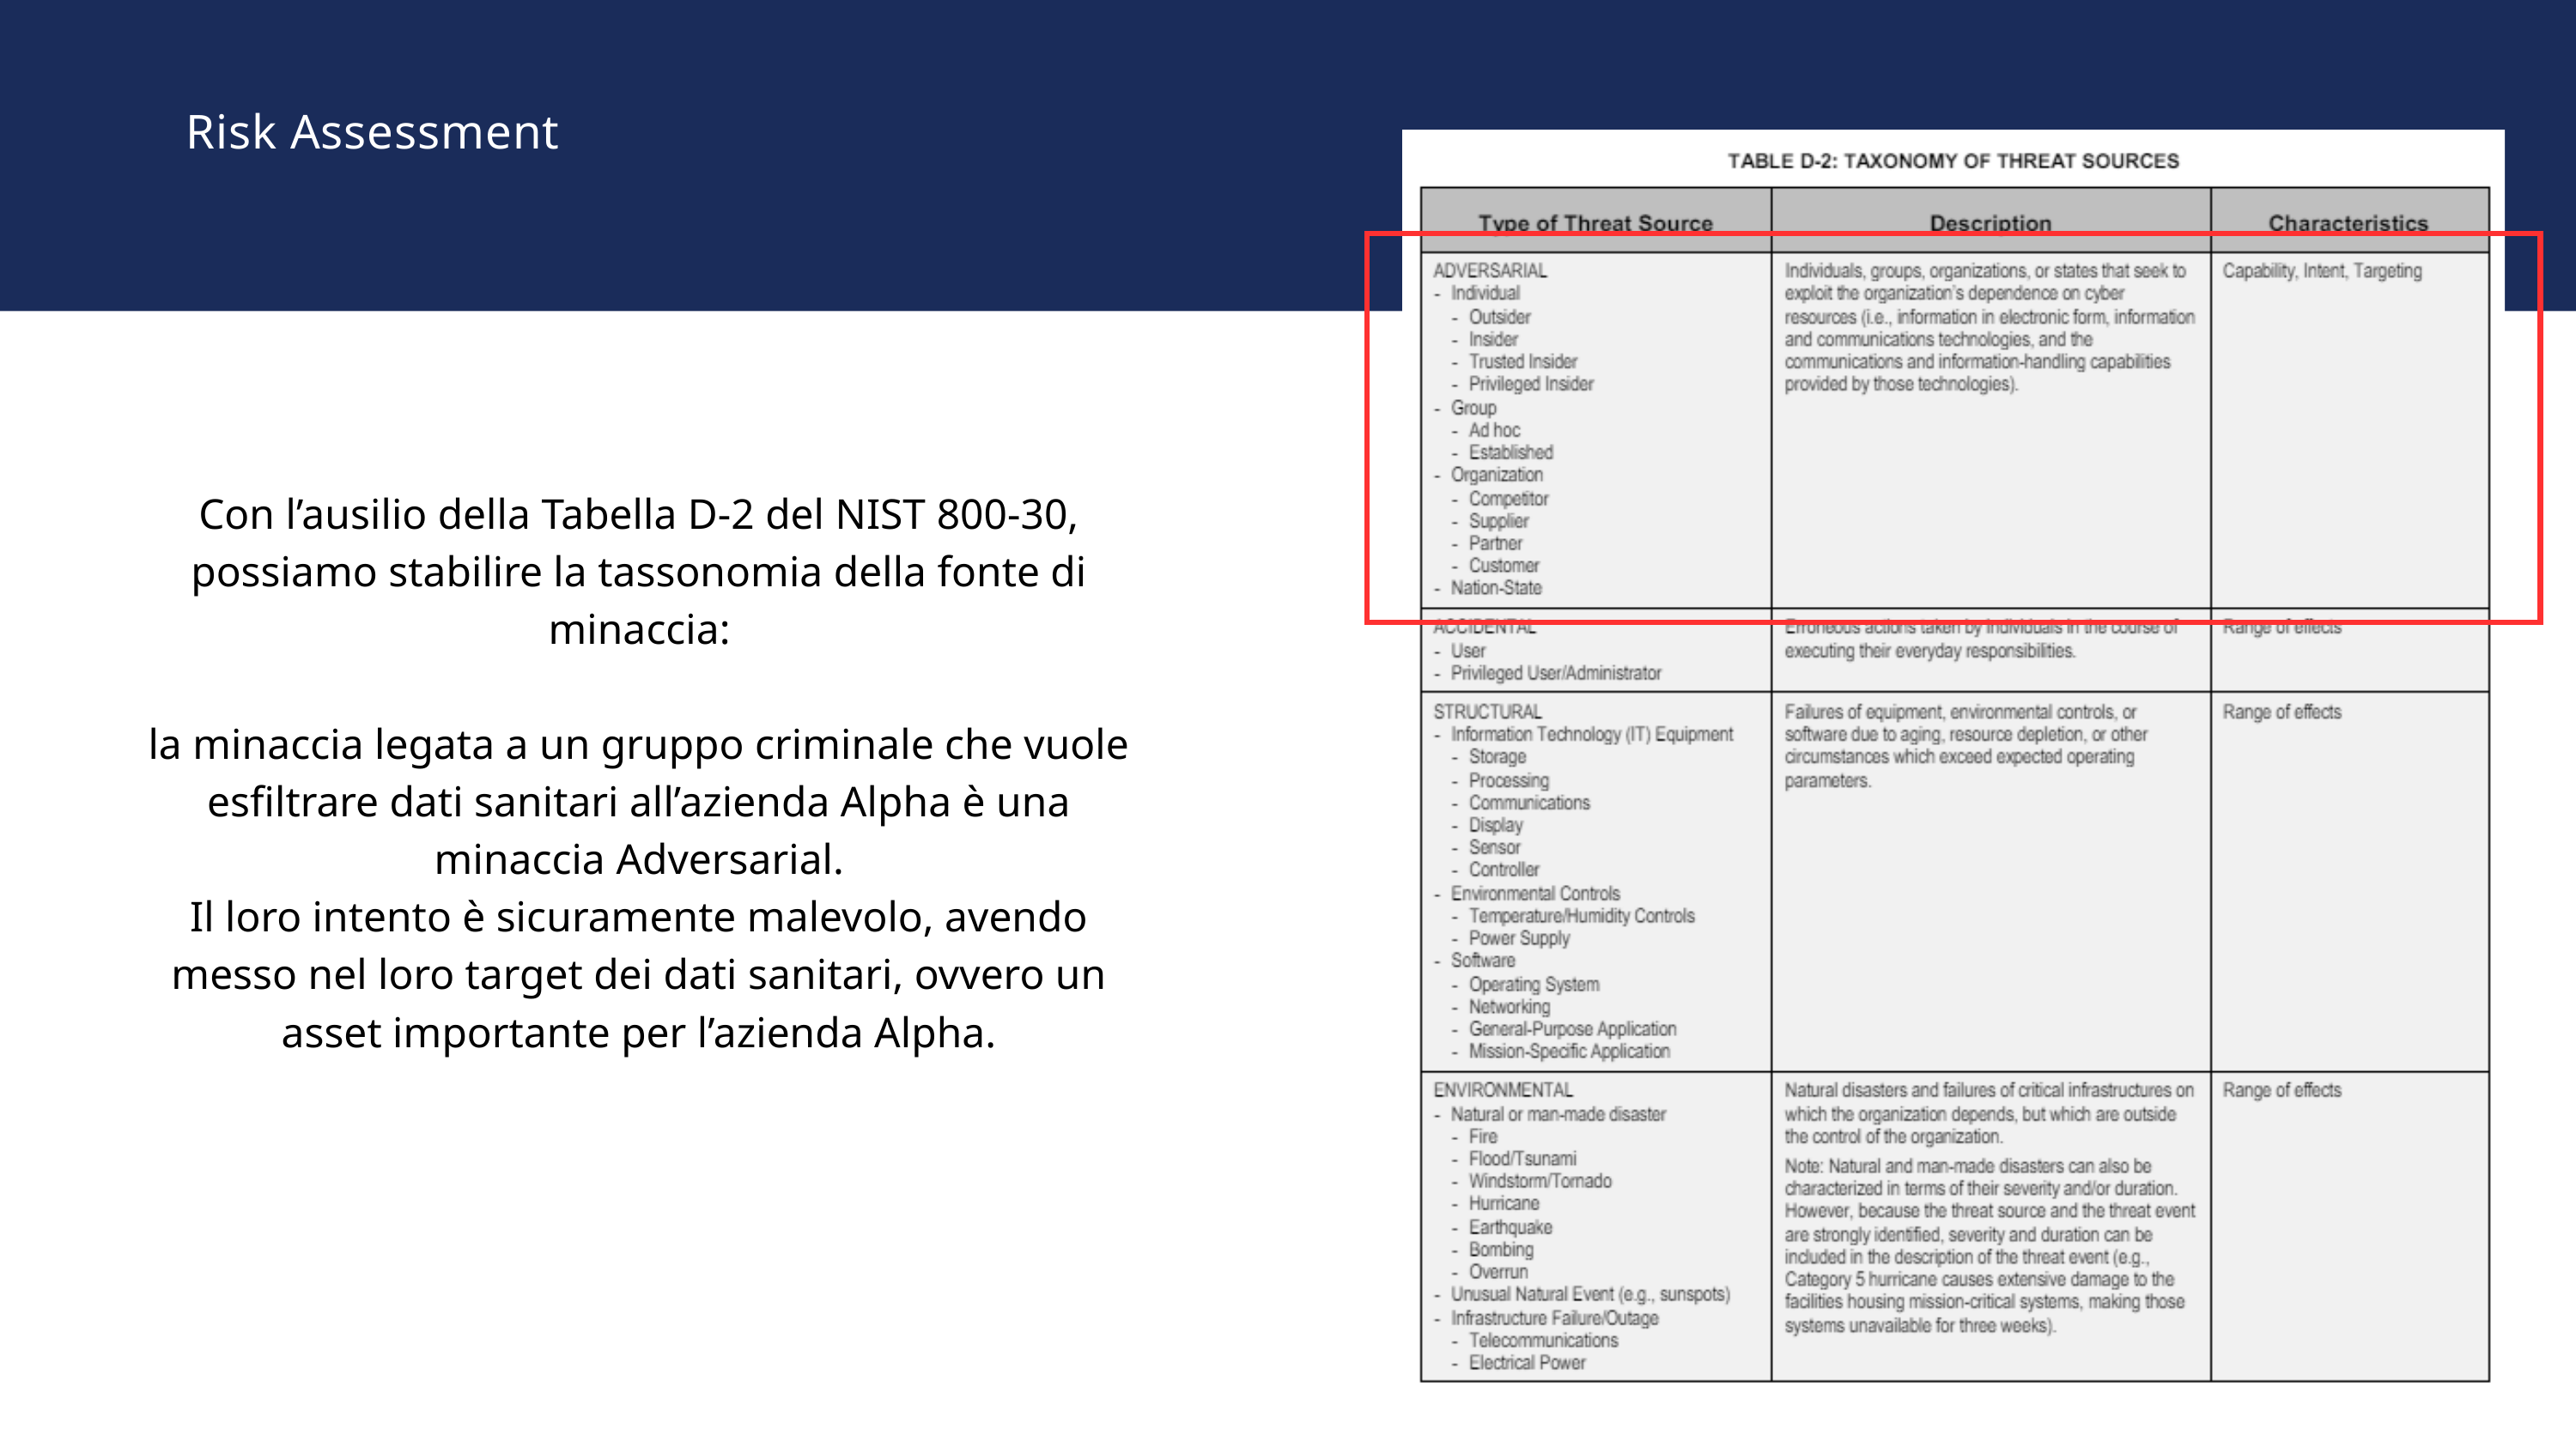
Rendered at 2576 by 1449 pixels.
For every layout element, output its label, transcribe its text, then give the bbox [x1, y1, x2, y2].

text_box [1402, 630, 2506, 1396]
text_box Risk Assessment [185, 92, 1316, 159]
text_box Con l’ausilio della Tabella D-2 del NIST 800-30, possiamo stabilire la tassonomia della fonte di minaccia: la minaccia legata a un gruppo criminale che vuole esfiltrare dati sanitari all’azienda Alpha è una minaccia Adversarial. Il loro intento è sicuramente malevolo, avendo messo nel loro target dei dati sanitari, ovvero un asset importante per l’azienda Alpha. [144, 479, 1134, 1056]
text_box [1366, 233, 2541, 623]
text_box [1402, 130, 2506, 231]
text_box [0, 0, 2576, 312]
